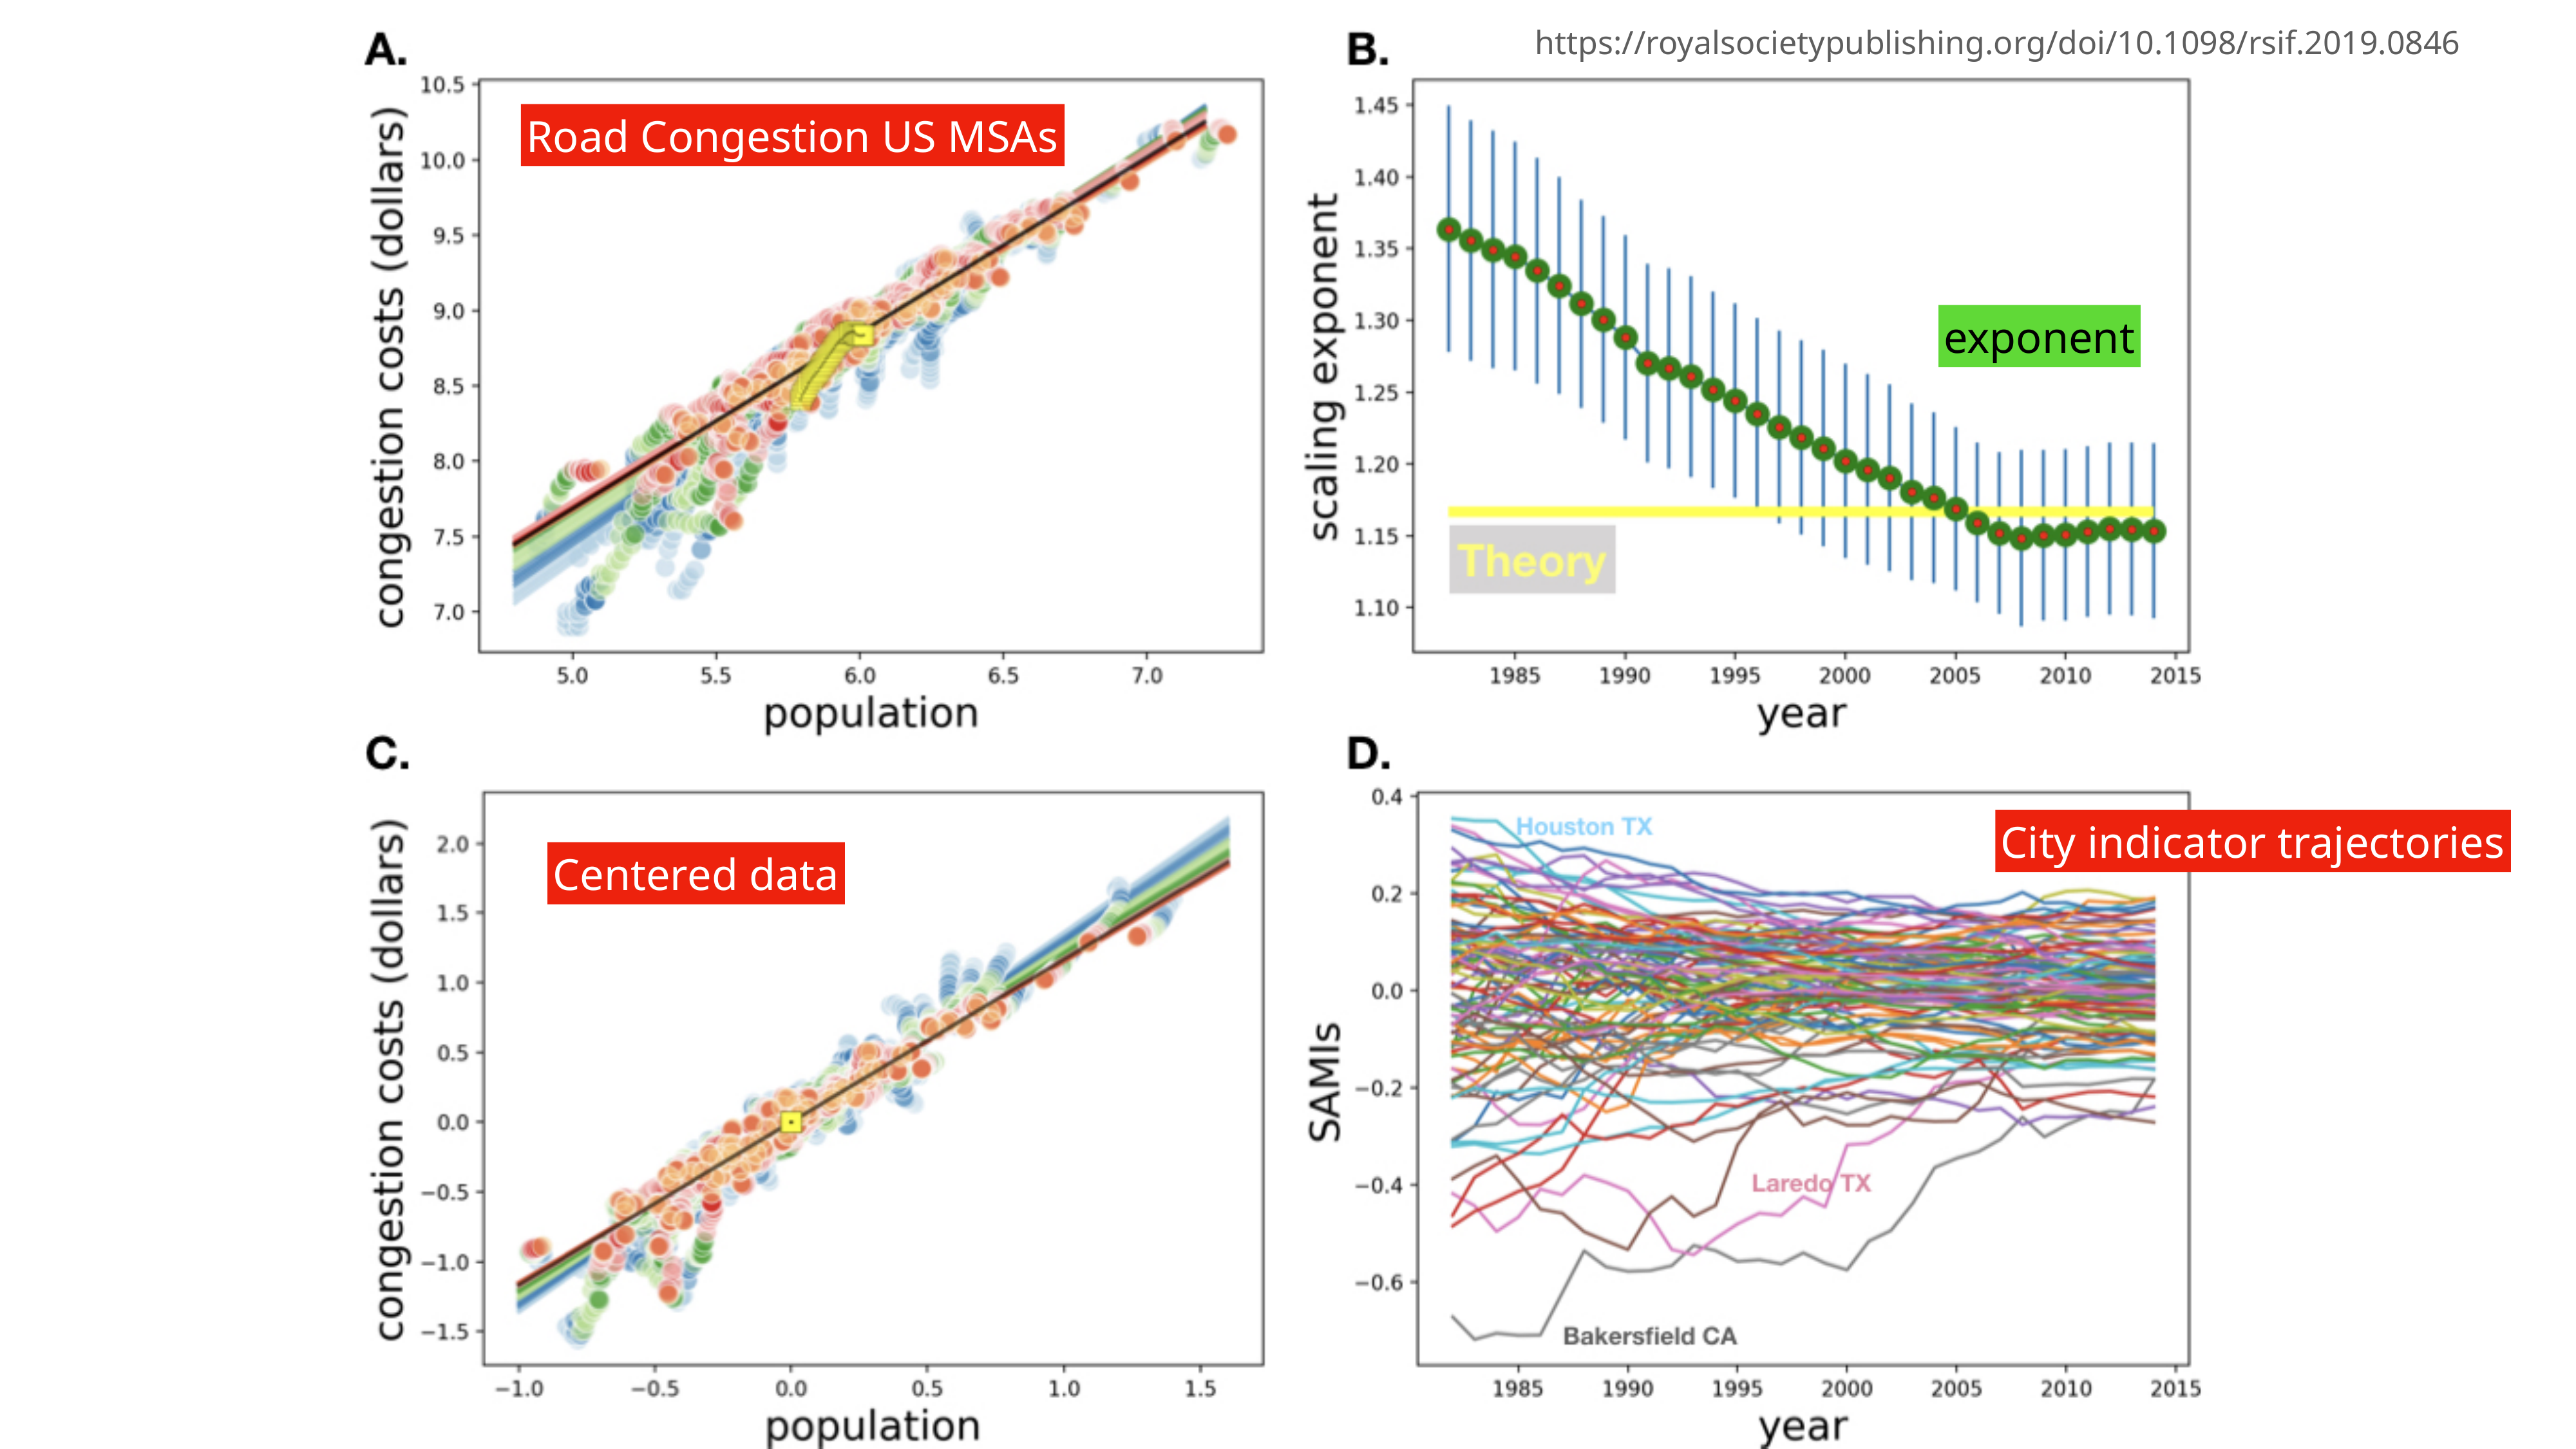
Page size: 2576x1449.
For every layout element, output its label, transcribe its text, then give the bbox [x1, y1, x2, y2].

text_box https://royalsocietypublishing.org/doi/10.1098/rsif.2019.0846 [2255, 17, 2466, 66]
text_box City indicator trajectories [2255, 810, 2511, 873]
picture [321, 0, 2255, 1449]
